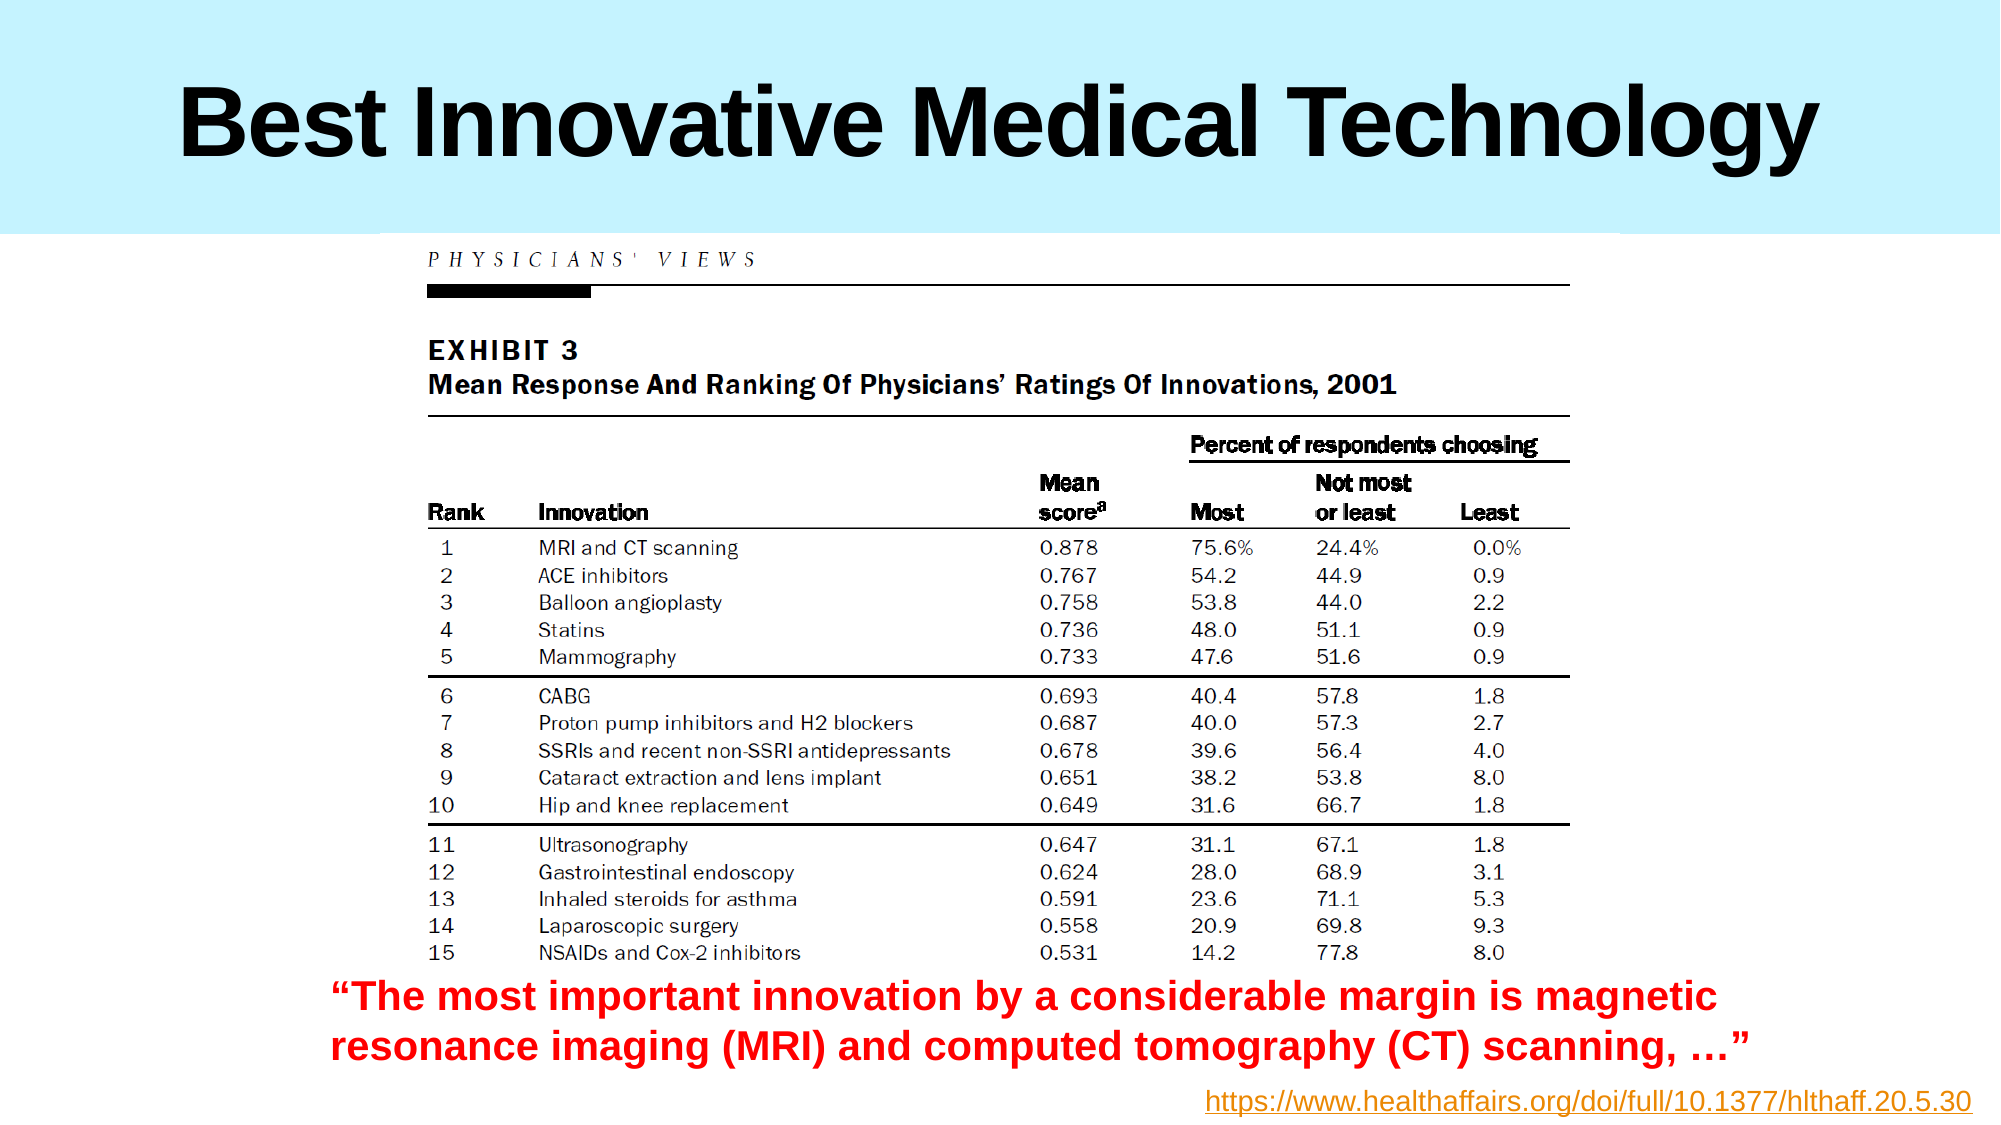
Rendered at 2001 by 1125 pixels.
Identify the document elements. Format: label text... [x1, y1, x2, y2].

text_box “The most important innovation by a considerable margin is magnetic resonance imaging (MRI) and computed tomography (CT) scanning, …” [315, 961, 1949, 1076]
text_box https://www.healthaffairs.org/doi/full/10.1377/hlthaff.20.5.30 [534, 1074, 1988, 1125]
picture [379, 233, 1621, 965]
title Best Innovative Medical Technology [0, 0, 2000, 234]
